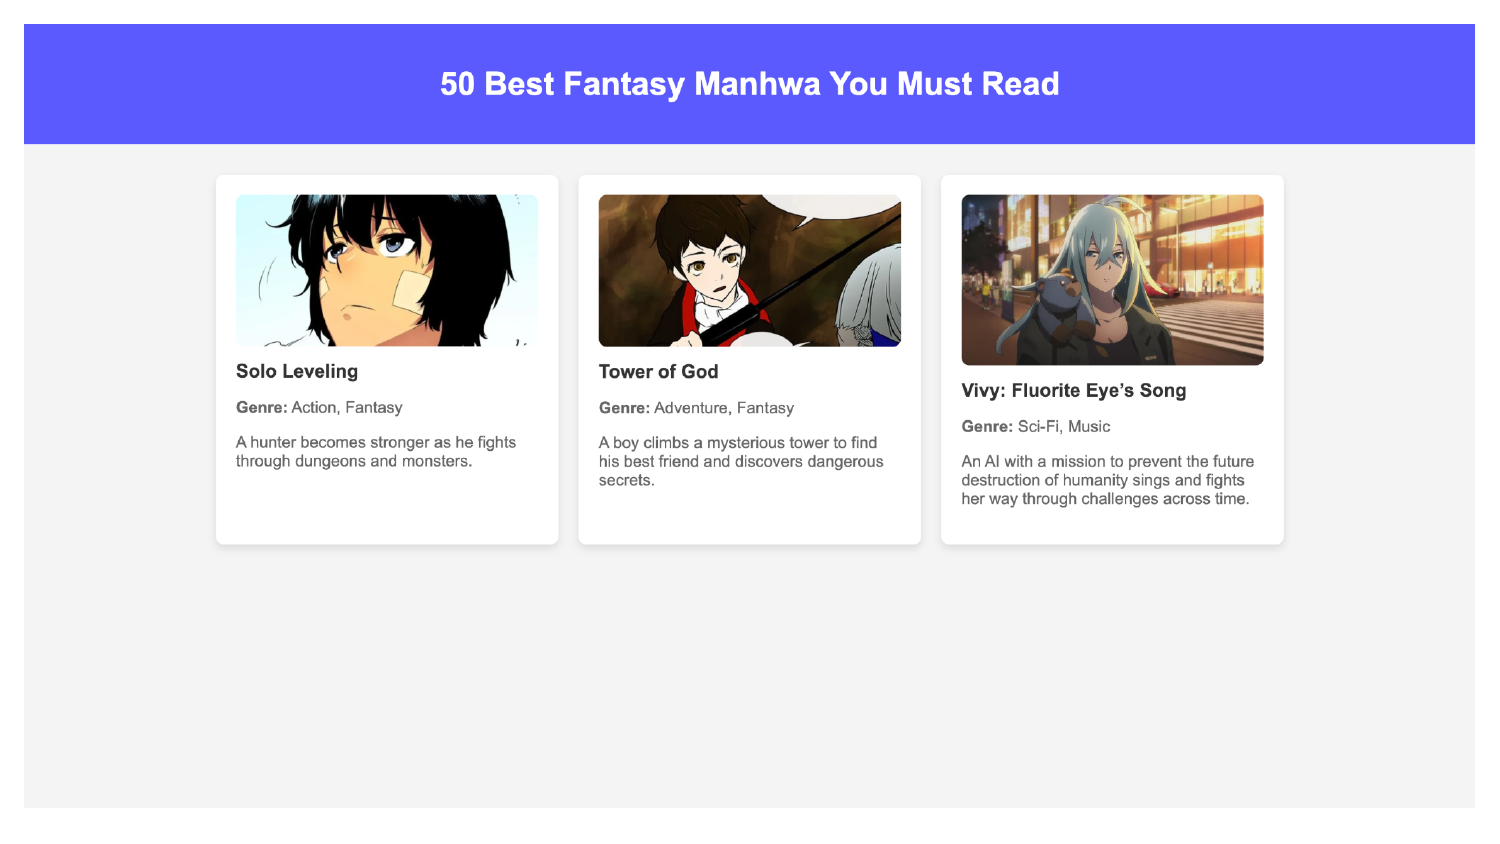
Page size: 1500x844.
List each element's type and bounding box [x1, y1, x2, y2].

picture [24, 24, 1476, 808]
